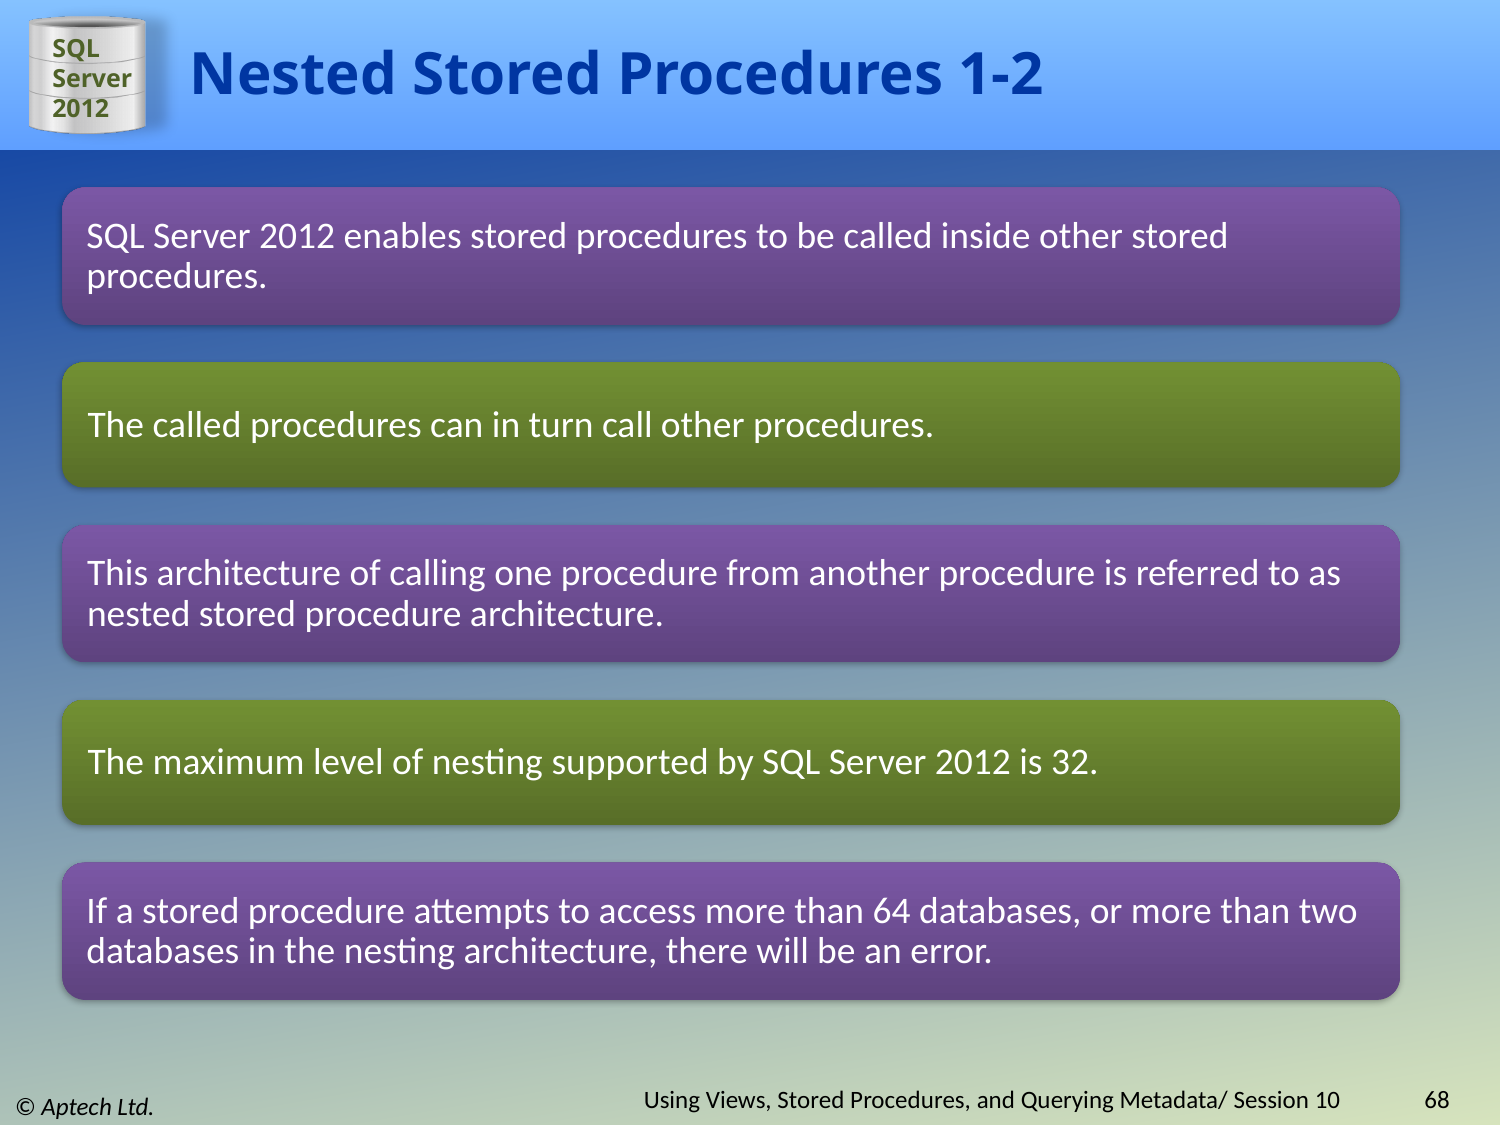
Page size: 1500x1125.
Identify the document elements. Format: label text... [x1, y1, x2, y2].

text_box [62, 187, 1401, 326]
title Nested Stored Procedures 1-2 [174, 37, 1426, 106]
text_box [62, 862, 1401, 1001]
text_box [62, 699, 1401, 826]
footer Using Views, Stored Procedures, and Querying Metadata/ Session 10 [375, 1084, 1363, 1113]
slide_number 68 [1363, 1084, 1465, 1113]
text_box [62, 362, 1401, 488]
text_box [62, 524, 1401, 663]
picture [24, 0, 150, 150]
